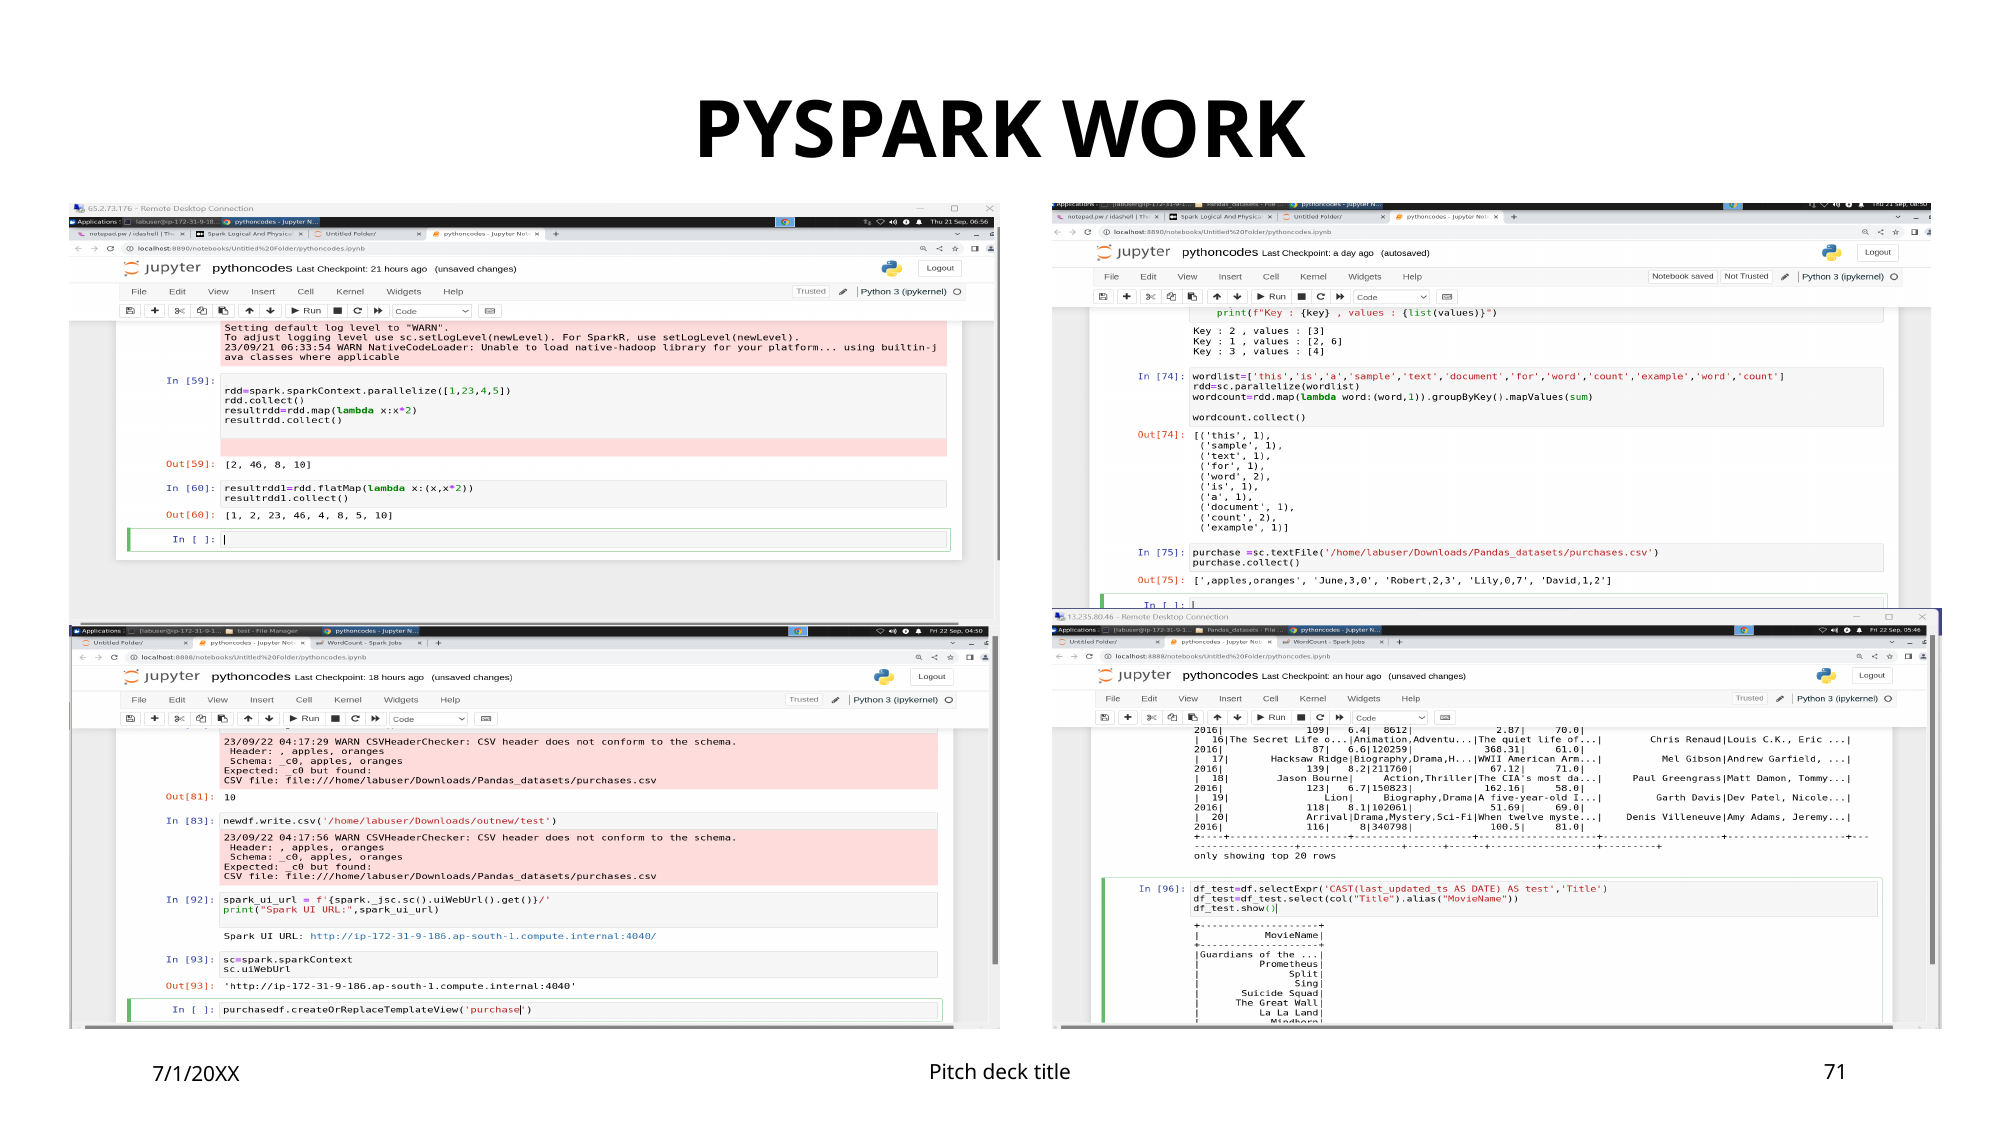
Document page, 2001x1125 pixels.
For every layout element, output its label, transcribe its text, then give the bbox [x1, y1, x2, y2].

title Pyspark work [137, 59, 1863, 204]
footer Pitch deck title [662, 1042, 1338, 1103]
picture [1052, 203, 1942, 1029]
picture [69, 625, 1000, 1029]
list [69, 203, 1000, 625]
slide_number 71 [1412, 1042, 1863, 1103]
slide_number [137, 1042, 588, 1103]
